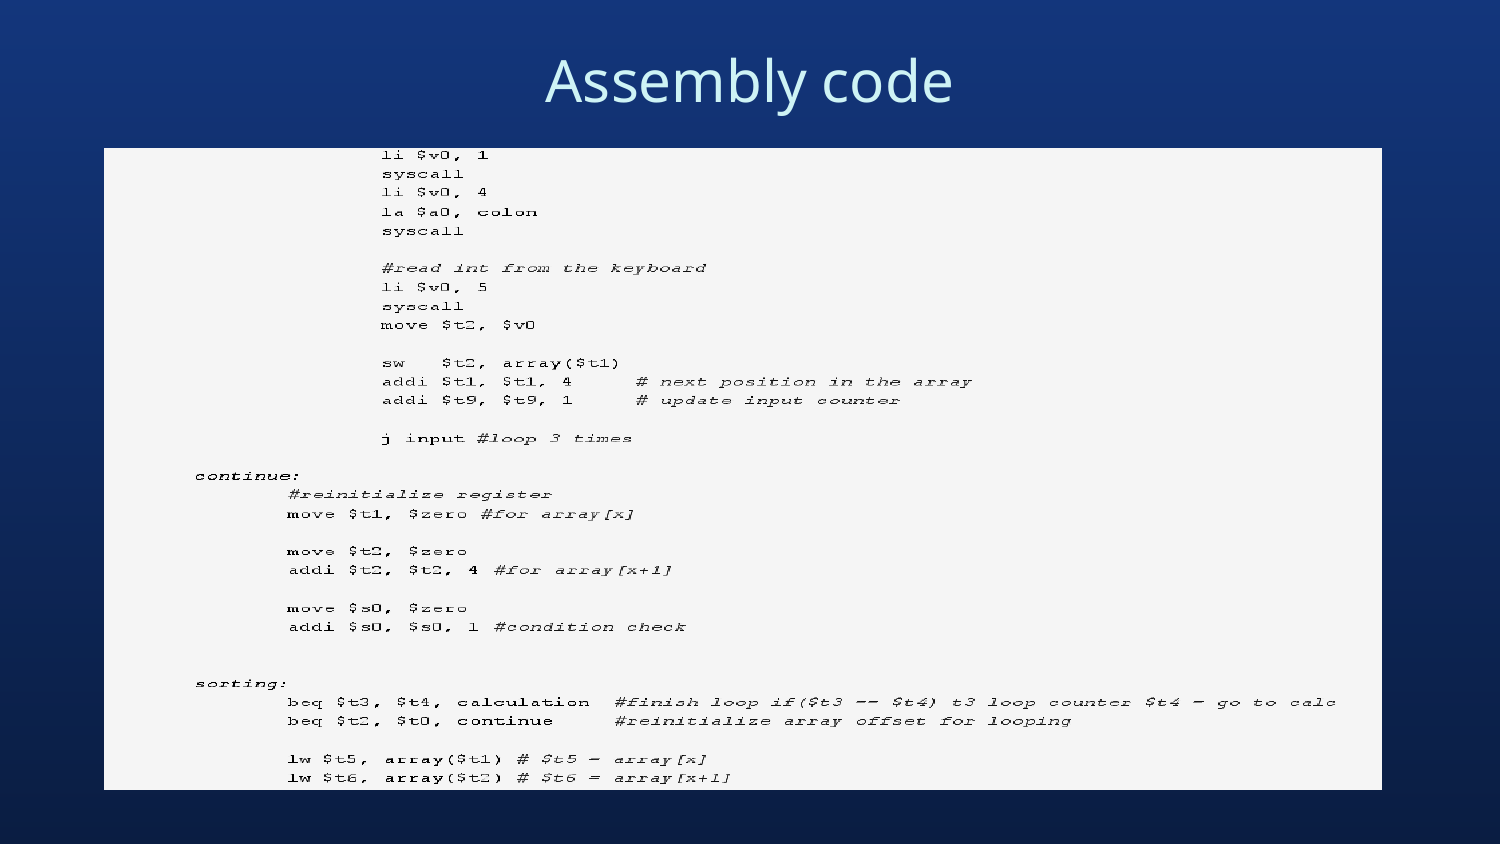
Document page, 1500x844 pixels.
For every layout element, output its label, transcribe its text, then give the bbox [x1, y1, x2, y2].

title Assembly code [118, 28, 1382, 123]
picture [104, 148, 1383, 790]
